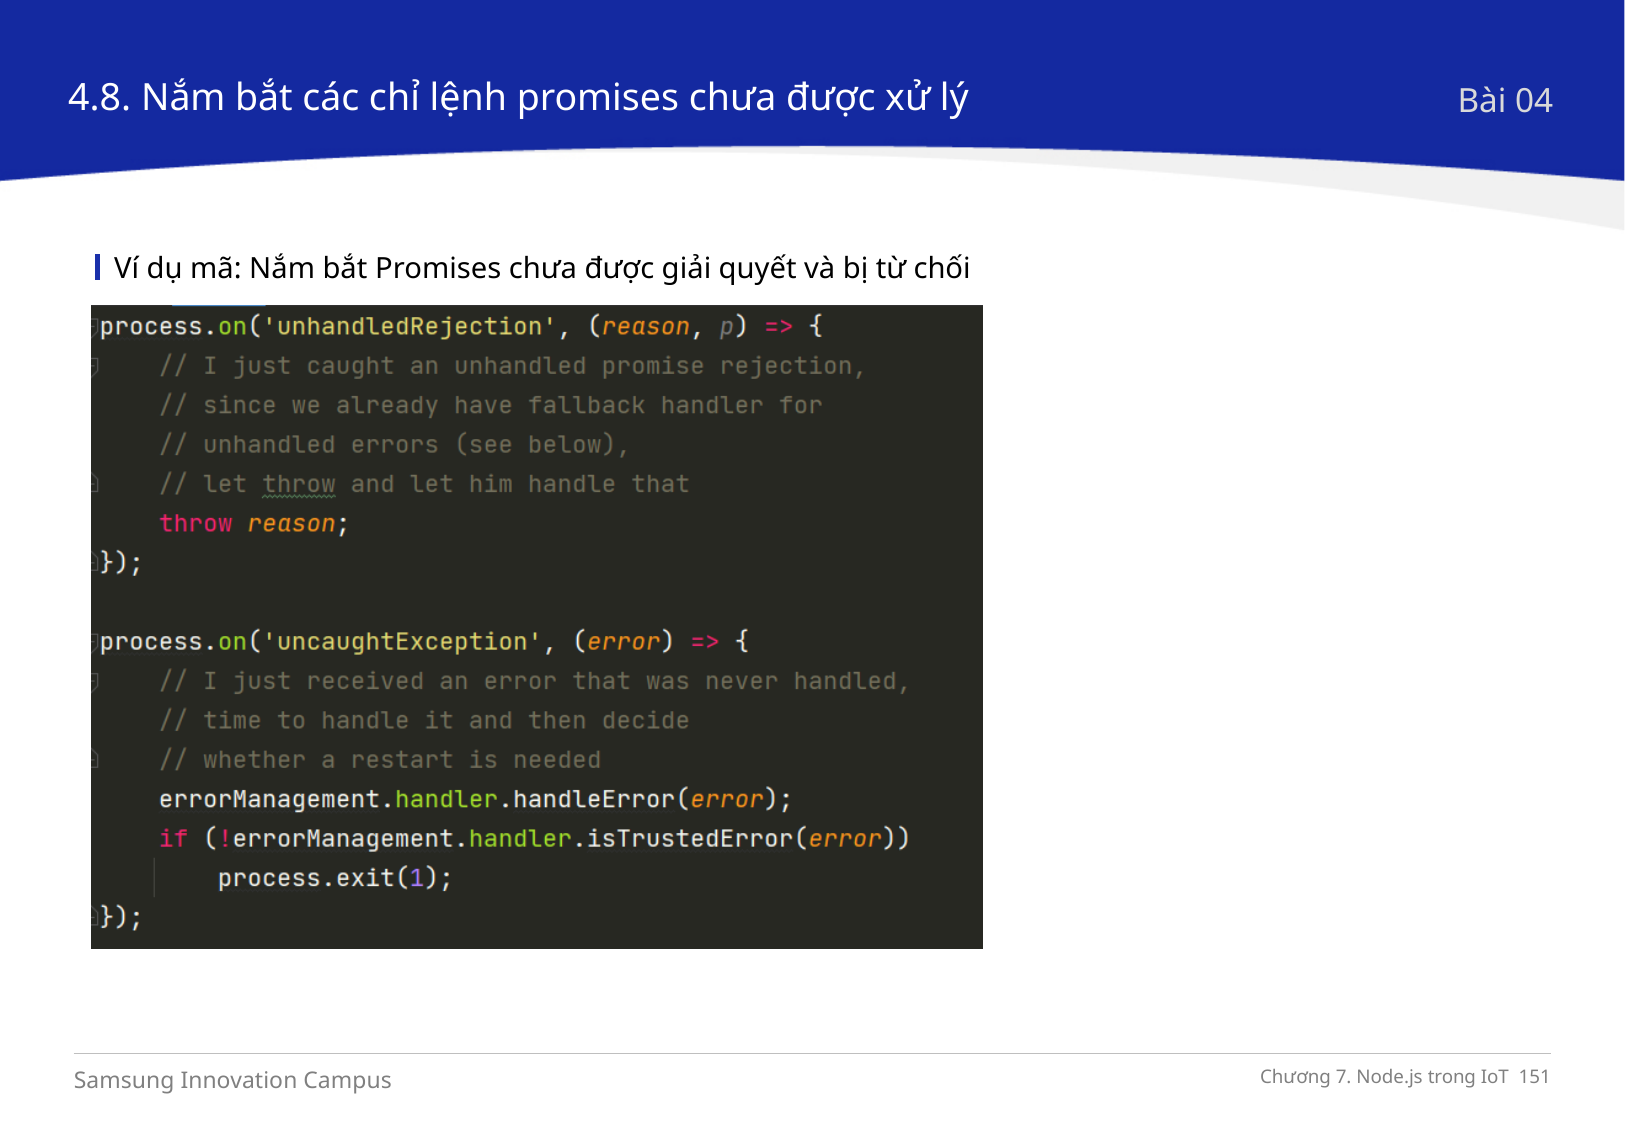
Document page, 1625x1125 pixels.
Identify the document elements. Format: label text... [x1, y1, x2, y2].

text_box Ví dụ mã: Nắm bắt Promises chưa được giải quyết và bị từ chối [94, 248, 1510, 286]
text_box 4.8. Nắm bắt các chỉ lệnh promises chưa được xử lý [67, 72, 1243, 119]
text_box Bài 04 [1422, 78, 1554, 119]
picture [0, 0, 1625, 1125]
